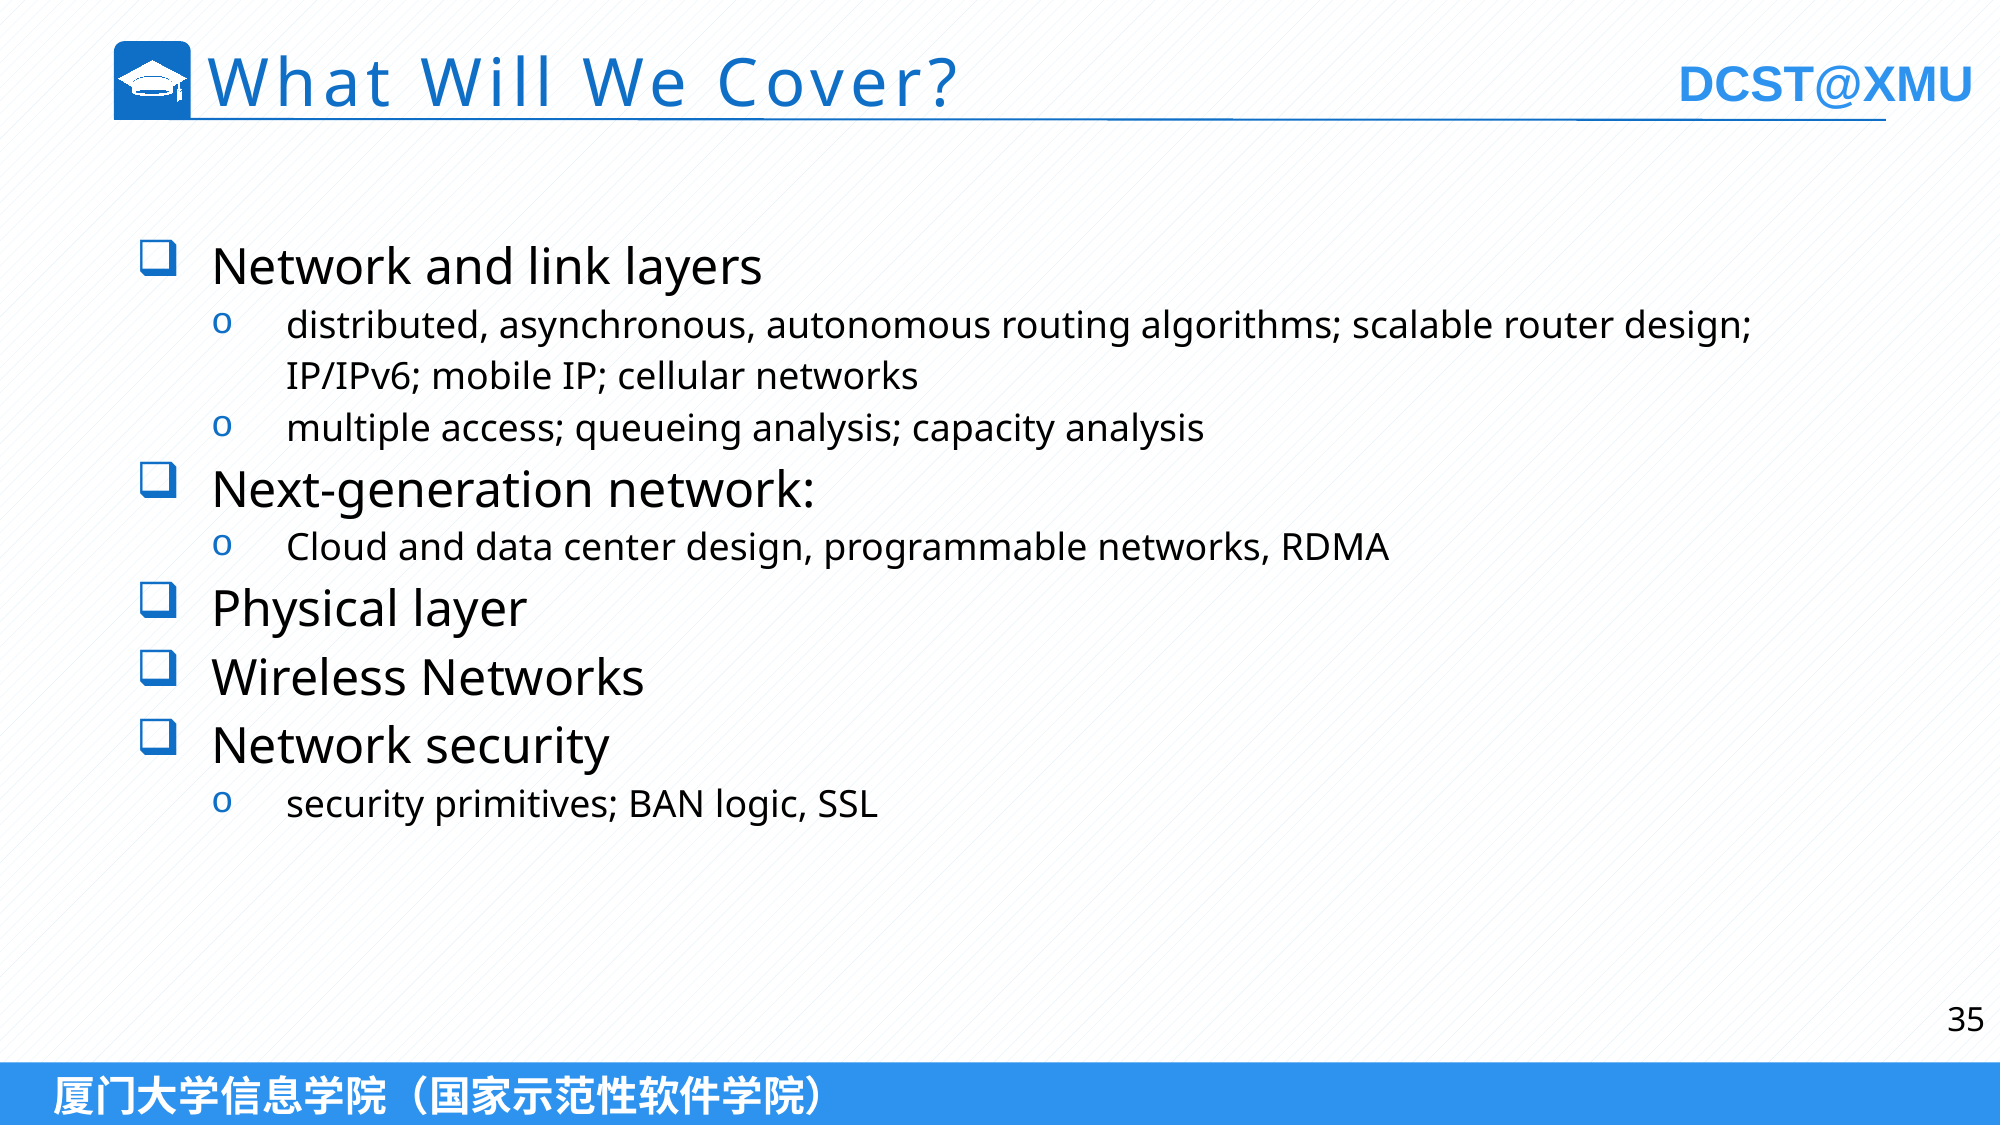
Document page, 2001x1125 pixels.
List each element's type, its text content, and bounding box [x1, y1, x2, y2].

text_box Network and link layers distributed, asynchronous, autonomous routing algorithms; scalable router design; IP/IPv6; mobile IP; cellular networks multiple access; queueing analysis; capacity analysis Next-generation network: Cloud and data center design, programmable networks, RDMA Physical layer Wireless Networks Network security security primitives; BAN logic, SSL [121, 219, 1824, 1023]
text_box 35 [1884, 990, 2000, 1066]
list What Will We Cover? [192, 32, 1729, 183]
